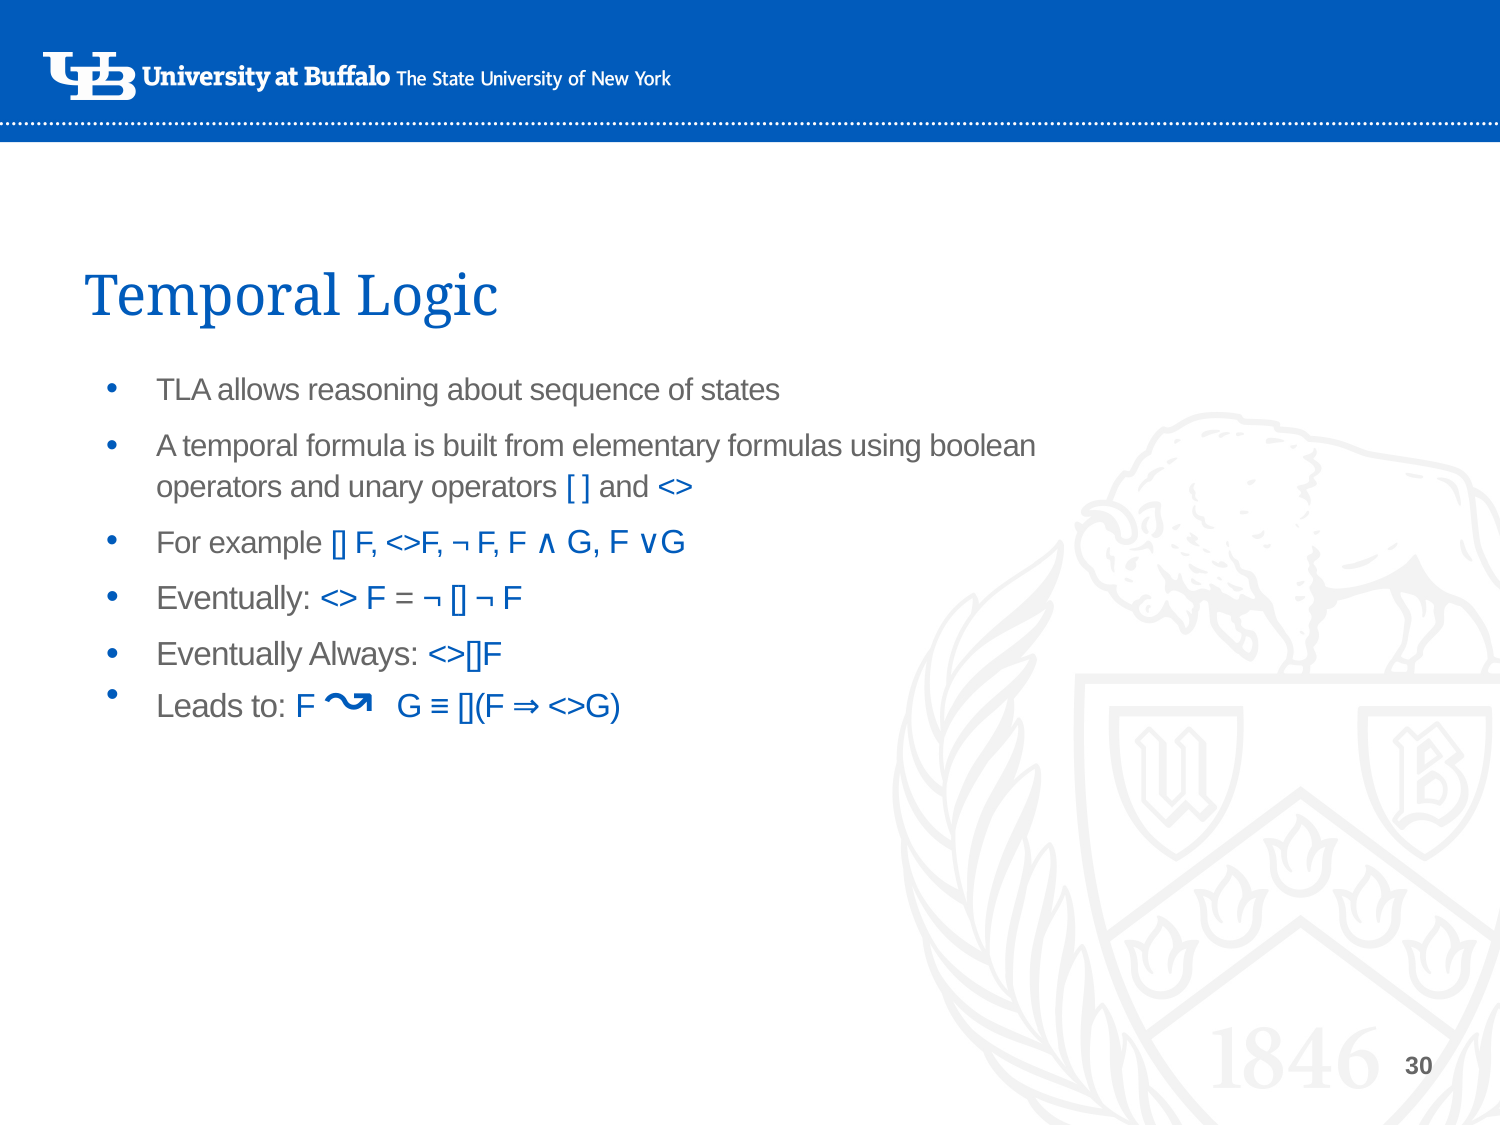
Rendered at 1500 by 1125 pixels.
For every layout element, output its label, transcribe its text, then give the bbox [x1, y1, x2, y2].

picture [0, 0, 1500, 1125]
title Temporal Logic [70, 216, 1364, 335]
list TLA allows reasoning about sequence of states A temporal formula is built from elementary formulas using boolean operators and unary operators [ ] and <> For example [] F, <>F, ¬ F, F ∧ G, F ∨G Eventually: <> F = ¬ [] ¬ F Eventually Always: <>[]F Leads to: F ↝ G ≡ [](F ⇒ <>G) [69, 358, 1123, 971]
